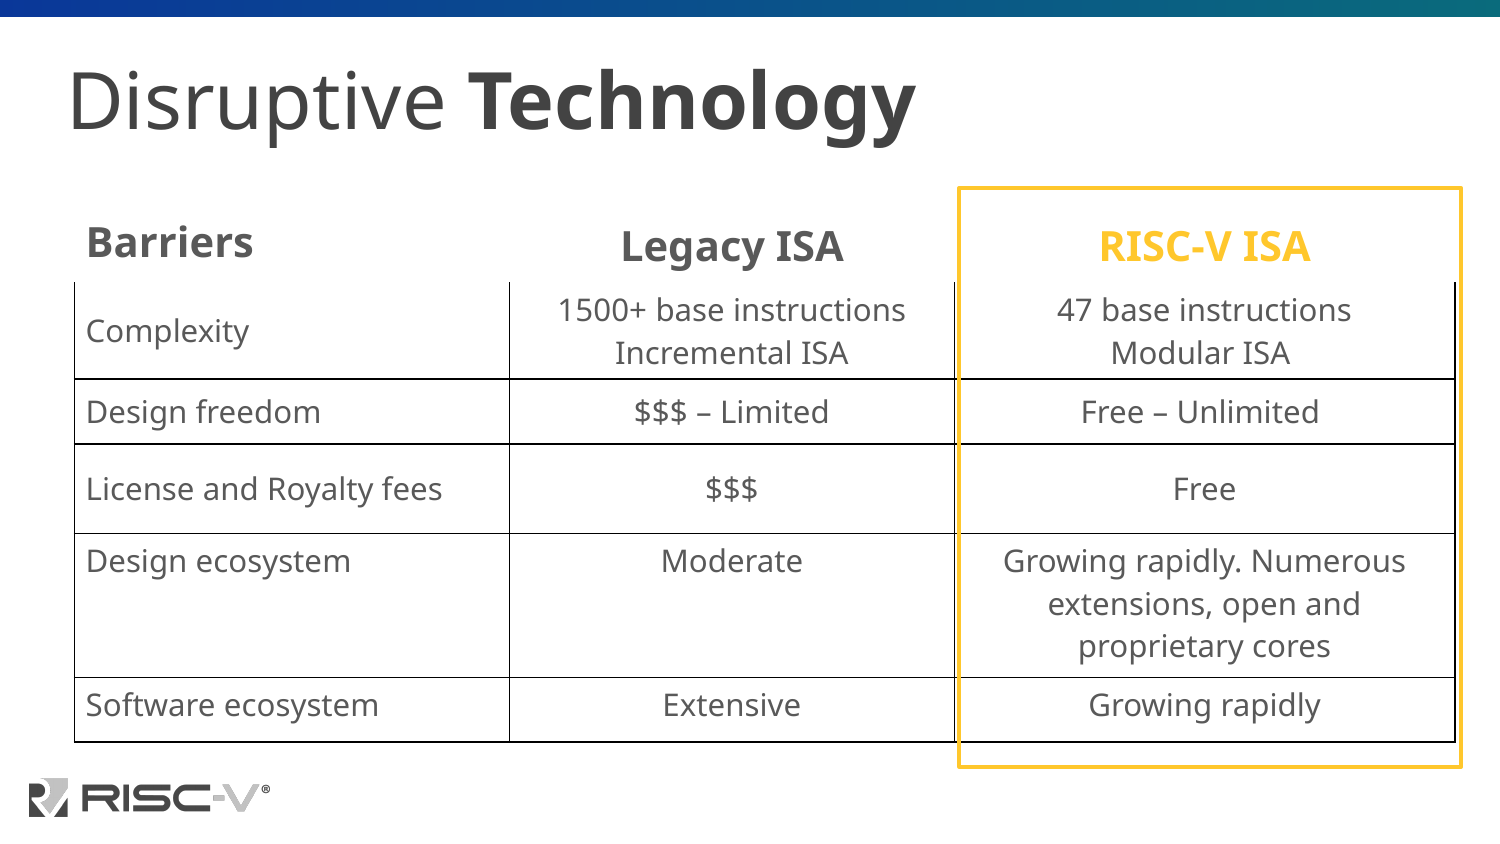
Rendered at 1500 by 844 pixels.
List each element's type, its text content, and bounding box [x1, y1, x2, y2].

table_cell Complexity [75, 282, 509, 378]
table_cell $$$ – Limited [510, 380, 954, 443]
table_cell License and Royalty fees [75, 445, 509, 533]
text_box [957, 186, 1463, 769]
table_cell $$$ [510, 445, 954, 533]
table_cell Extensive [510, 678, 954, 741]
table_cell Software ecosystem [75, 678, 509, 741]
picture [29, 778, 270, 817]
table_cell Design ecosystem [75, 534, 509, 677]
table_cell 1500+ base instructions Incremental ISA [510, 282, 954, 378]
title Disruptive Technology [51, 35, 1449, 159]
table_header Legacy ISA [510, 207, 954, 282]
table_cell Moderate [510, 534, 954, 677]
table_cell Design freedom [75, 380, 509, 443]
table_header Barriers [74, 207, 510, 282]
